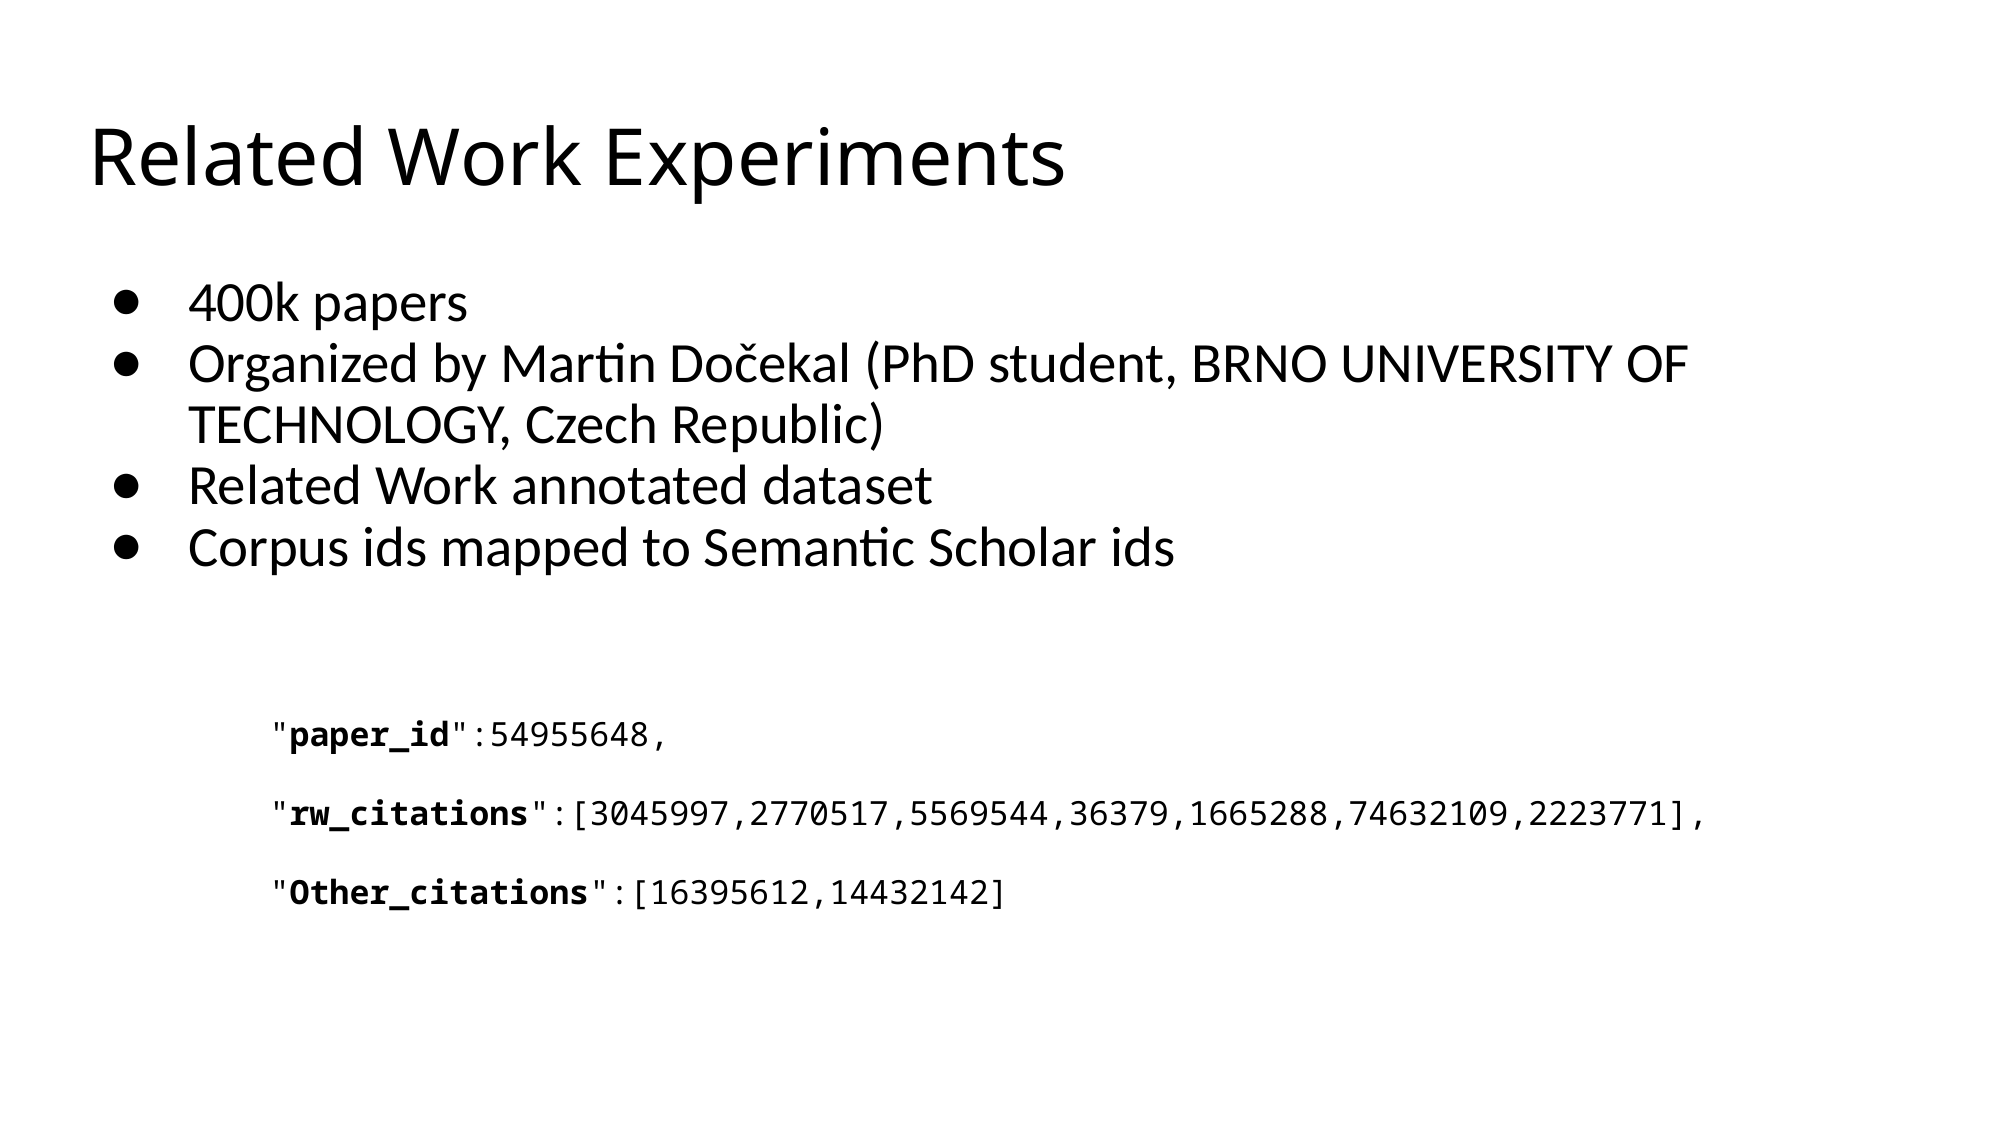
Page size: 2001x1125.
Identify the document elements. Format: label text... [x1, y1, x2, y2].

list 400k papers Organized by Martin Dočekal (PhD student, BRNO UNIVERSITY OF TECHNOLOGY, Czech Republic) Related Work annotated dataset Corpus ids mapped to Semantic Scholar ids [68, 252, 1932, 1000]
title Related Work Experiments [68, 97, 1932, 223]
text_box "paper_id":54955648, "rw_citations":[3045997,2770517,5569544,36379,1665288,74632109,2223771], "Other_citations":[16395612,14432142] [249, 687, 1780, 1005]
